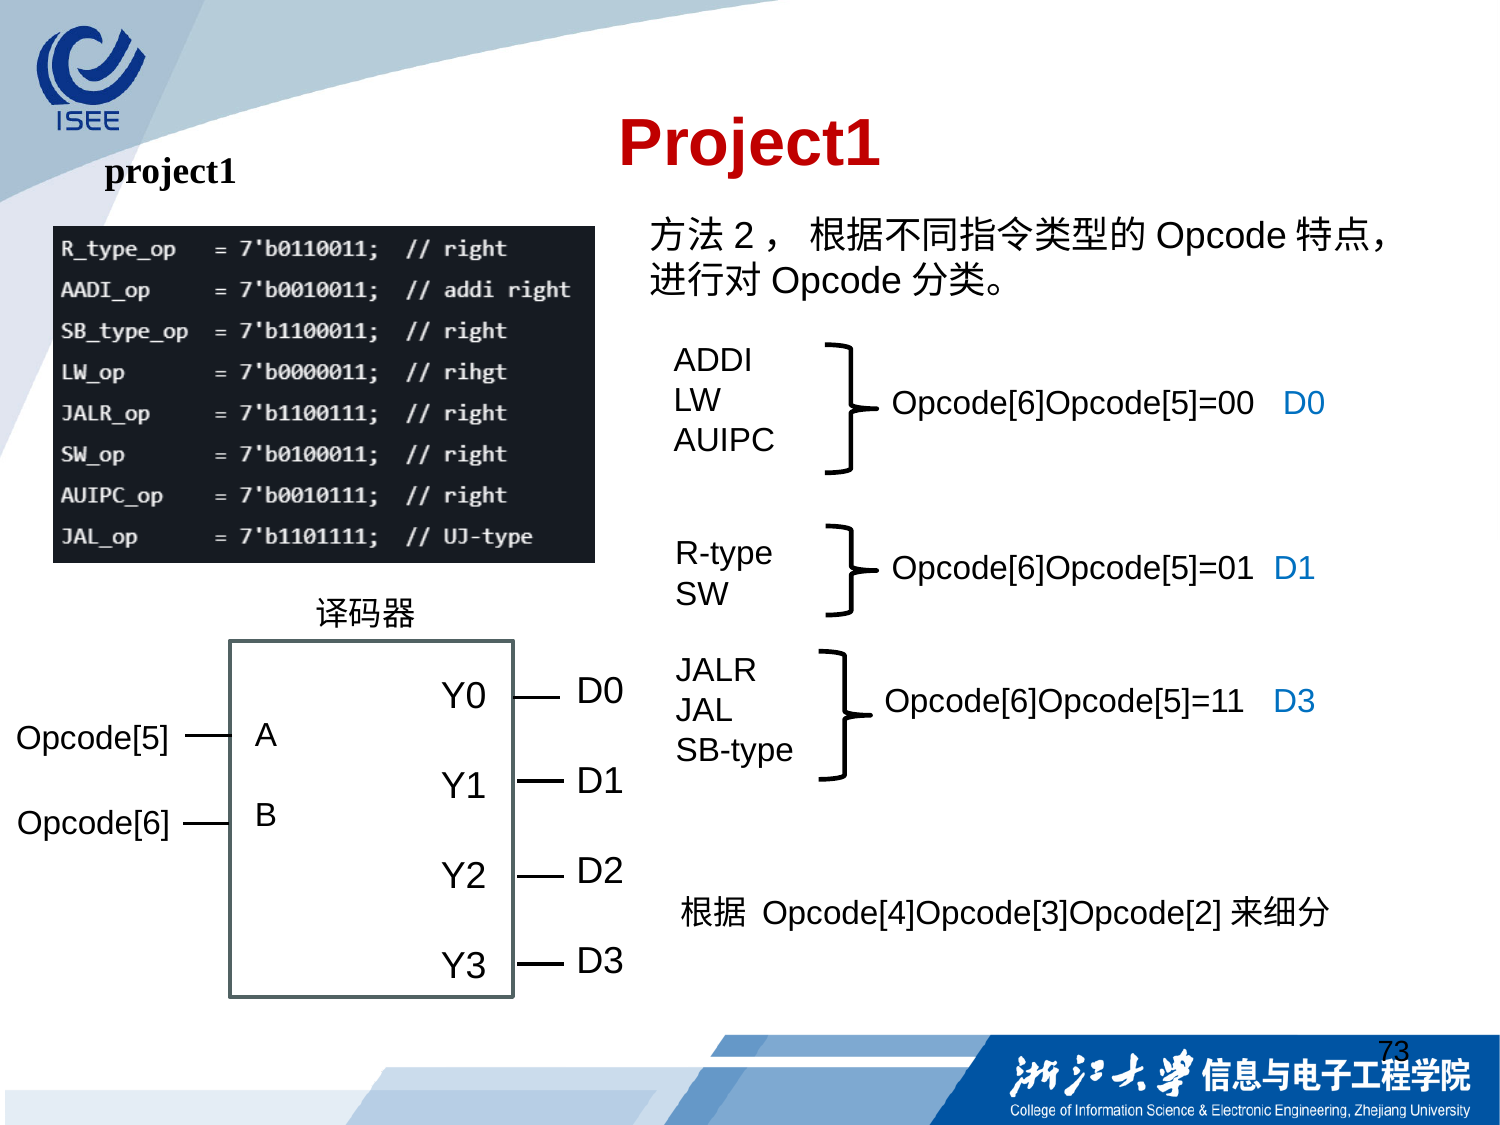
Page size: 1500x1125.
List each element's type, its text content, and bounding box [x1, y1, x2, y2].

text_box A B [240, 705, 317, 840]
text_box D0 D1 D2 D3 [561, 658, 680, 989]
text_box [824, 343, 876, 474]
slide_number 73 [1074, 1024, 1426, 1103]
text_box [818, 650, 872, 781]
text_box 方法2， 根据不同指令类型的Opcode特点， 进行对Opcode分类。 [634, 203, 1500, 309]
text_box Y0 Y1 Y2 Y3 [426, 663, 504, 994]
text_box [228, 639, 515, 999]
text_box Opcode[6] [2, 793, 228, 849]
text_box [825, 525, 878, 616]
text_box JALR JAL SB-type [660, 640, 850, 776]
text_box Opcode[6]Opcode[5]=11 D3 [869, 671, 1366, 727]
title Project1 [75, 45, 1425, 233]
text_box Opcode[5] [1, 708, 228, 764]
text_box 根据 Opcode[4]Opcode[3]Opcode[2]来细分 [680, 884, 1435, 939]
text_box project1 [89, 138, 840, 198]
picture [5, 1034, 1500, 1125]
text_box R-type SW [660, 524, 850, 619]
picture [0, 0, 1500, 563]
text_box ADDI LW AUIPC [658, 330, 848, 466]
text_box Opcode[6]Opcode[5]=00 D0 [876, 374, 1374, 430]
text_box Opcode[6]Opcode[5]=01 D1 [876, 538, 1374, 594]
text_box 译码器 [300, 584, 467, 640]
